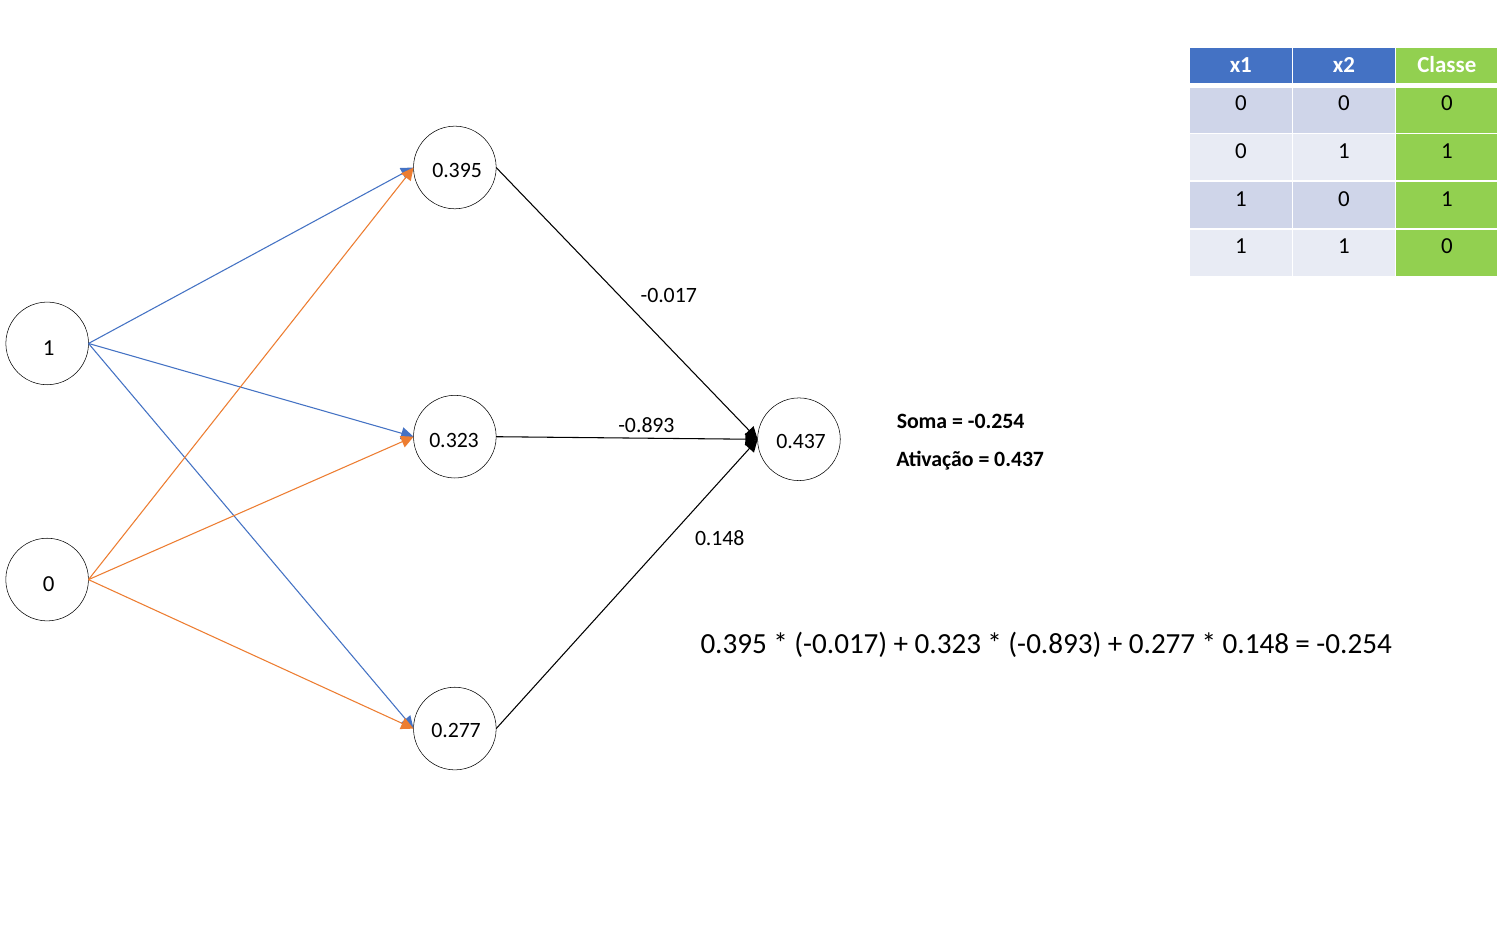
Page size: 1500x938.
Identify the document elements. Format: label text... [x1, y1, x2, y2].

text_box 0.395 * (-0.017) + 0.323 * (-0.893) + 0.277 * 0.148 = -0.254 [841, 617, 1409, 667]
table_cell 1 [1293, 134, 1395, 180]
table_cell 1 [1293, 230, 1395, 276]
table_cell 0 [1293, 182, 1395, 228]
table_cell 0 [1190, 134, 1292, 180]
table_cell 1 [1396, 182, 1497, 228]
table_cell 1 [1190, 230, 1292, 276]
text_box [5, 126, 841, 770]
table_header x2 [1293, 48, 1395, 83]
table_cell 1 [1190, 182, 1292, 228]
table_cell 1 [1396, 134, 1497, 180]
table_cell 0 [1293, 88, 1395, 133]
text_box Soma = -0.254 [882, 399, 1040, 437]
table_header x1 [1190, 48, 1292, 83]
table_cell 0 [1396, 230, 1497, 276]
table_cell 0 [1190, 88, 1292, 133]
table_cell 0 [1396, 88, 1497, 133]
text_box Ativação = 0.437 [881, 437, 1060, 479]
table_header Classe [1396, 48, 1497, 83]
